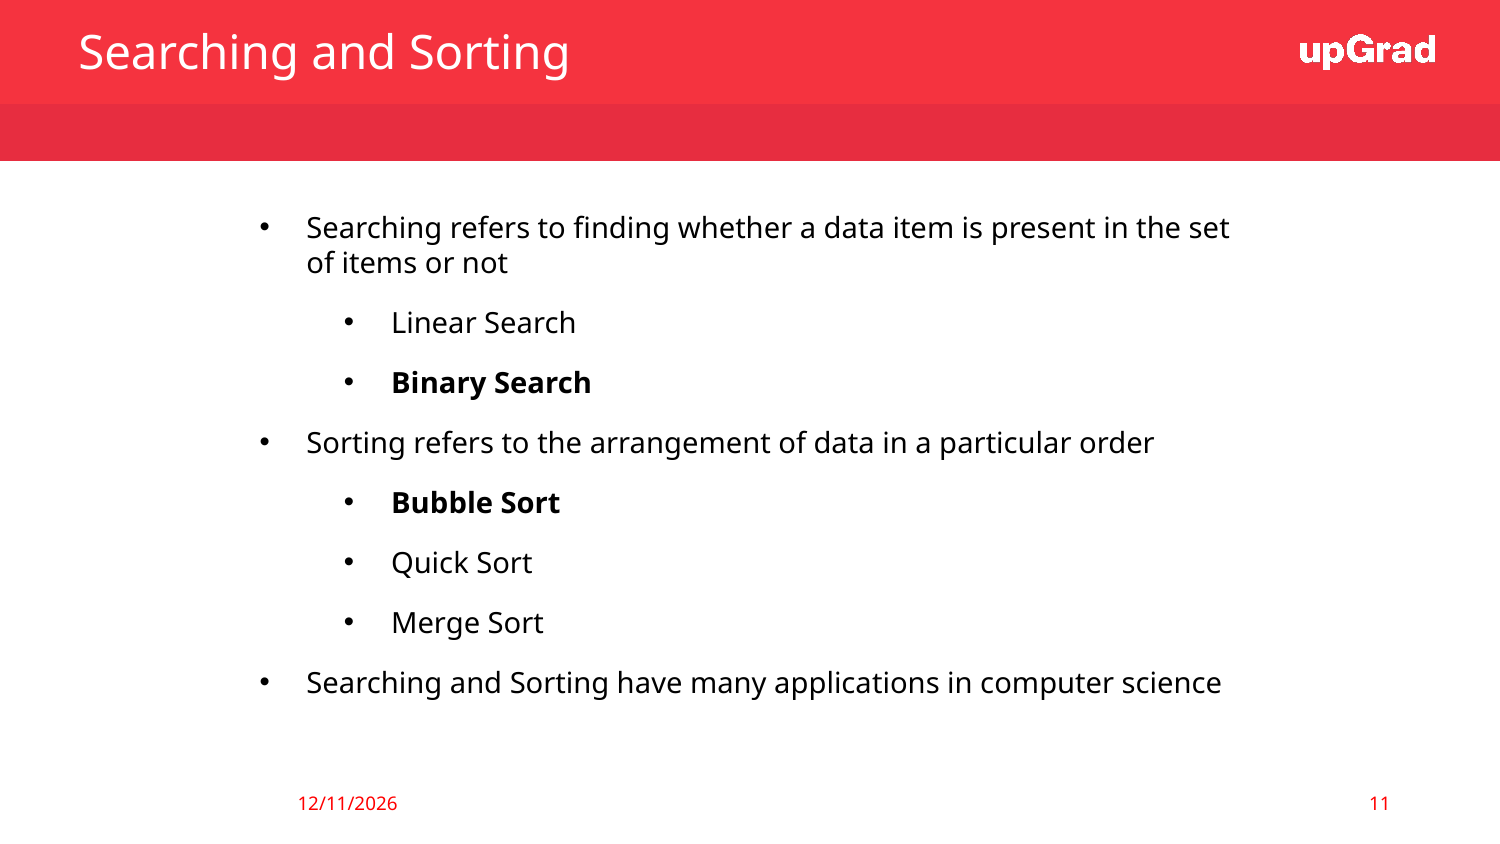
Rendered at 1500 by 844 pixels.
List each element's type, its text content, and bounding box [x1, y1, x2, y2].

text_box Searching and Sorting [63, 20, 768, 87]
slide_number 11 [1068, 782, 1406, 828]
picture [1300, 34, 1435, 70]
list Searching refers to finding whether a data item is present in the set of items or not Linear Search Binary Search Sorting refers to the arrangement of data in a particular order Bubble Sort Quick Sort Merge Sort Searching and Sorting have many applications in computer science [244, 201, 1259, 740]
text_box [0, 103, 1500, 162]
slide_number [282, 782, 620, 828]
